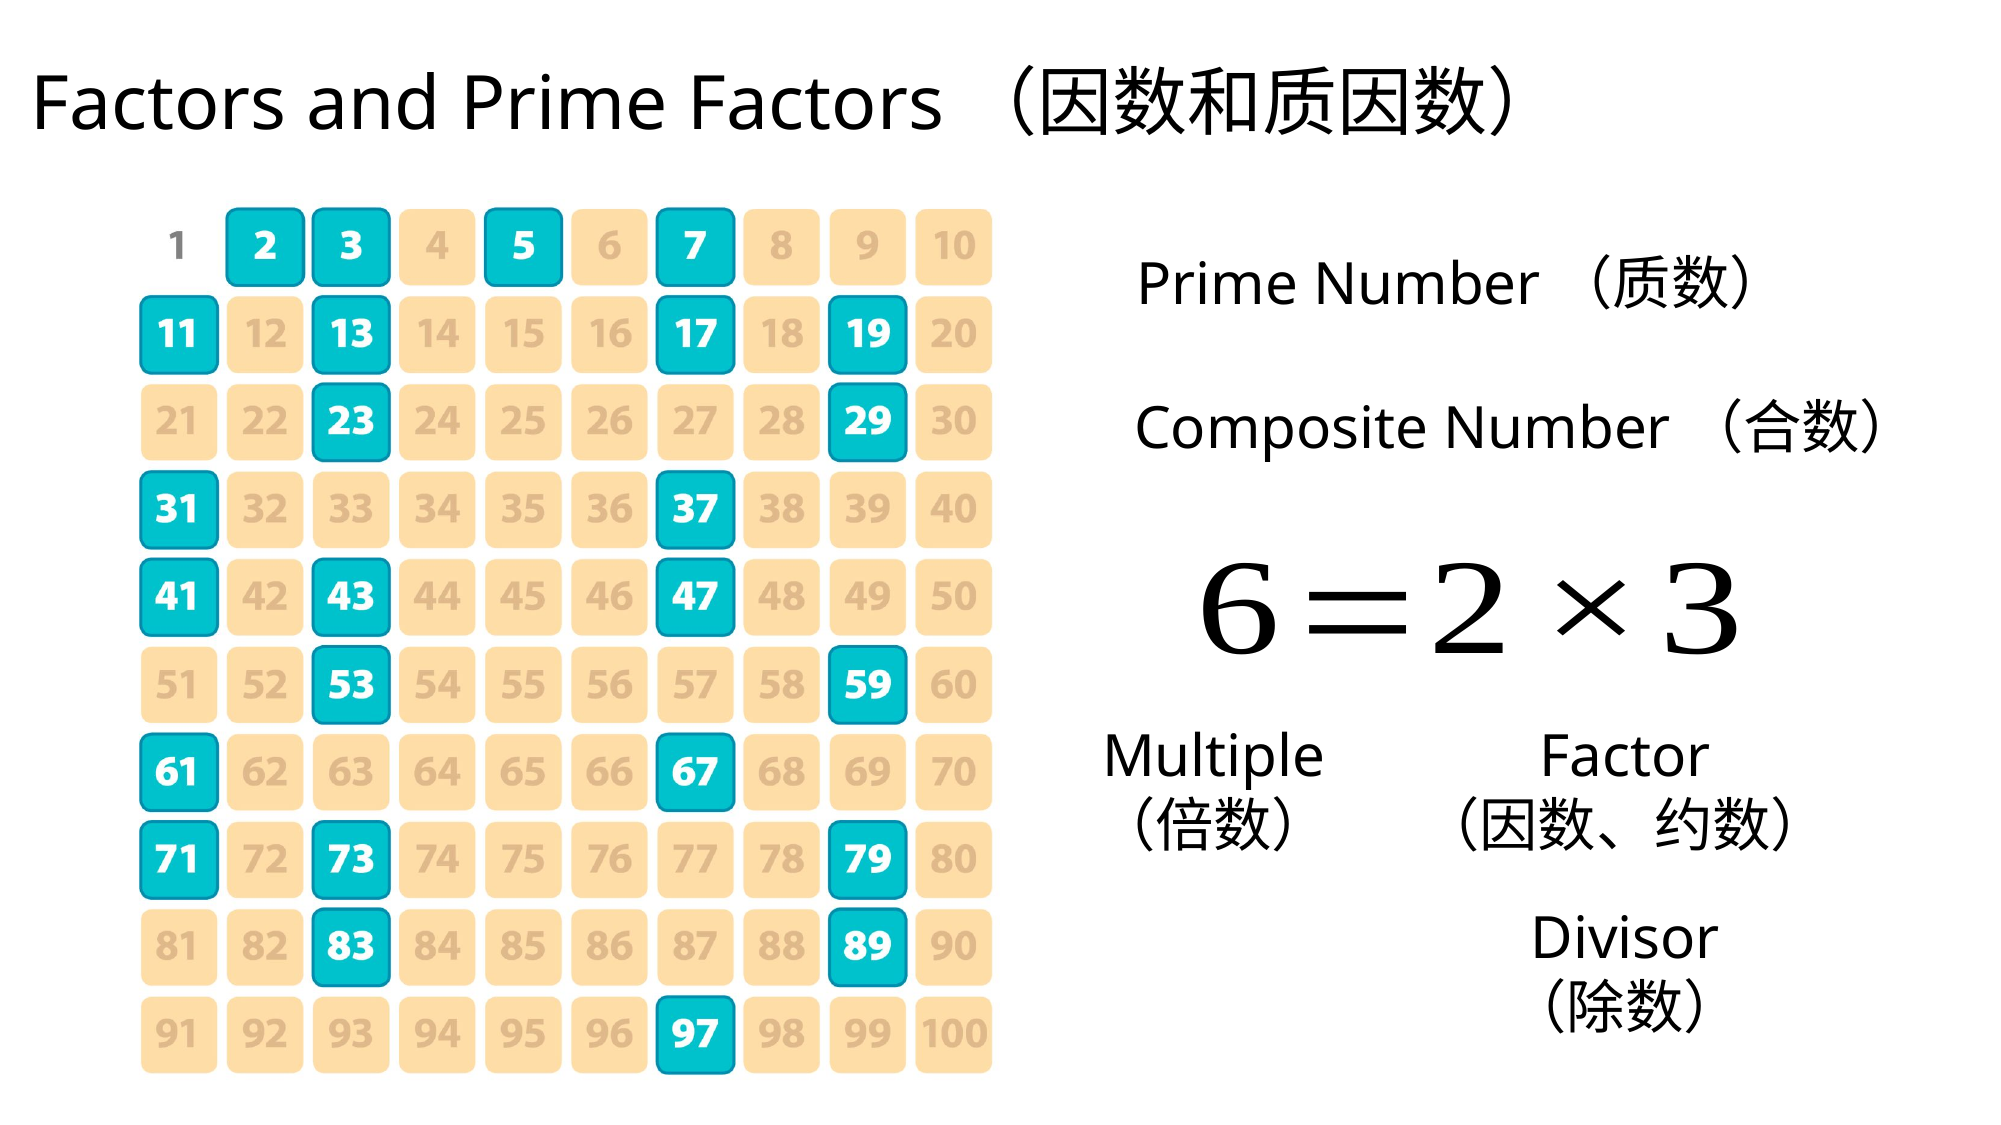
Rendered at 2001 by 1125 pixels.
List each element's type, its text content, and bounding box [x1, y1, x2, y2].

text_box Prime Number（质数） [1121, 238, 1803, 324]
text_box Factors and Prime Factors（因数和质因数） [15, 47, 1578, 152]
text_box Multiple （倍数） [1082, 711, 1345, 866]
text_box Factor （因数、约数） [1406, 711, 1844, 866]
picture [129, 199, 1000, 1081]
text_box Divisor （除数） [1493, 893, 1757, 1048]
text_box Composite Number（合数） [1119, 382, 1933, 468]
